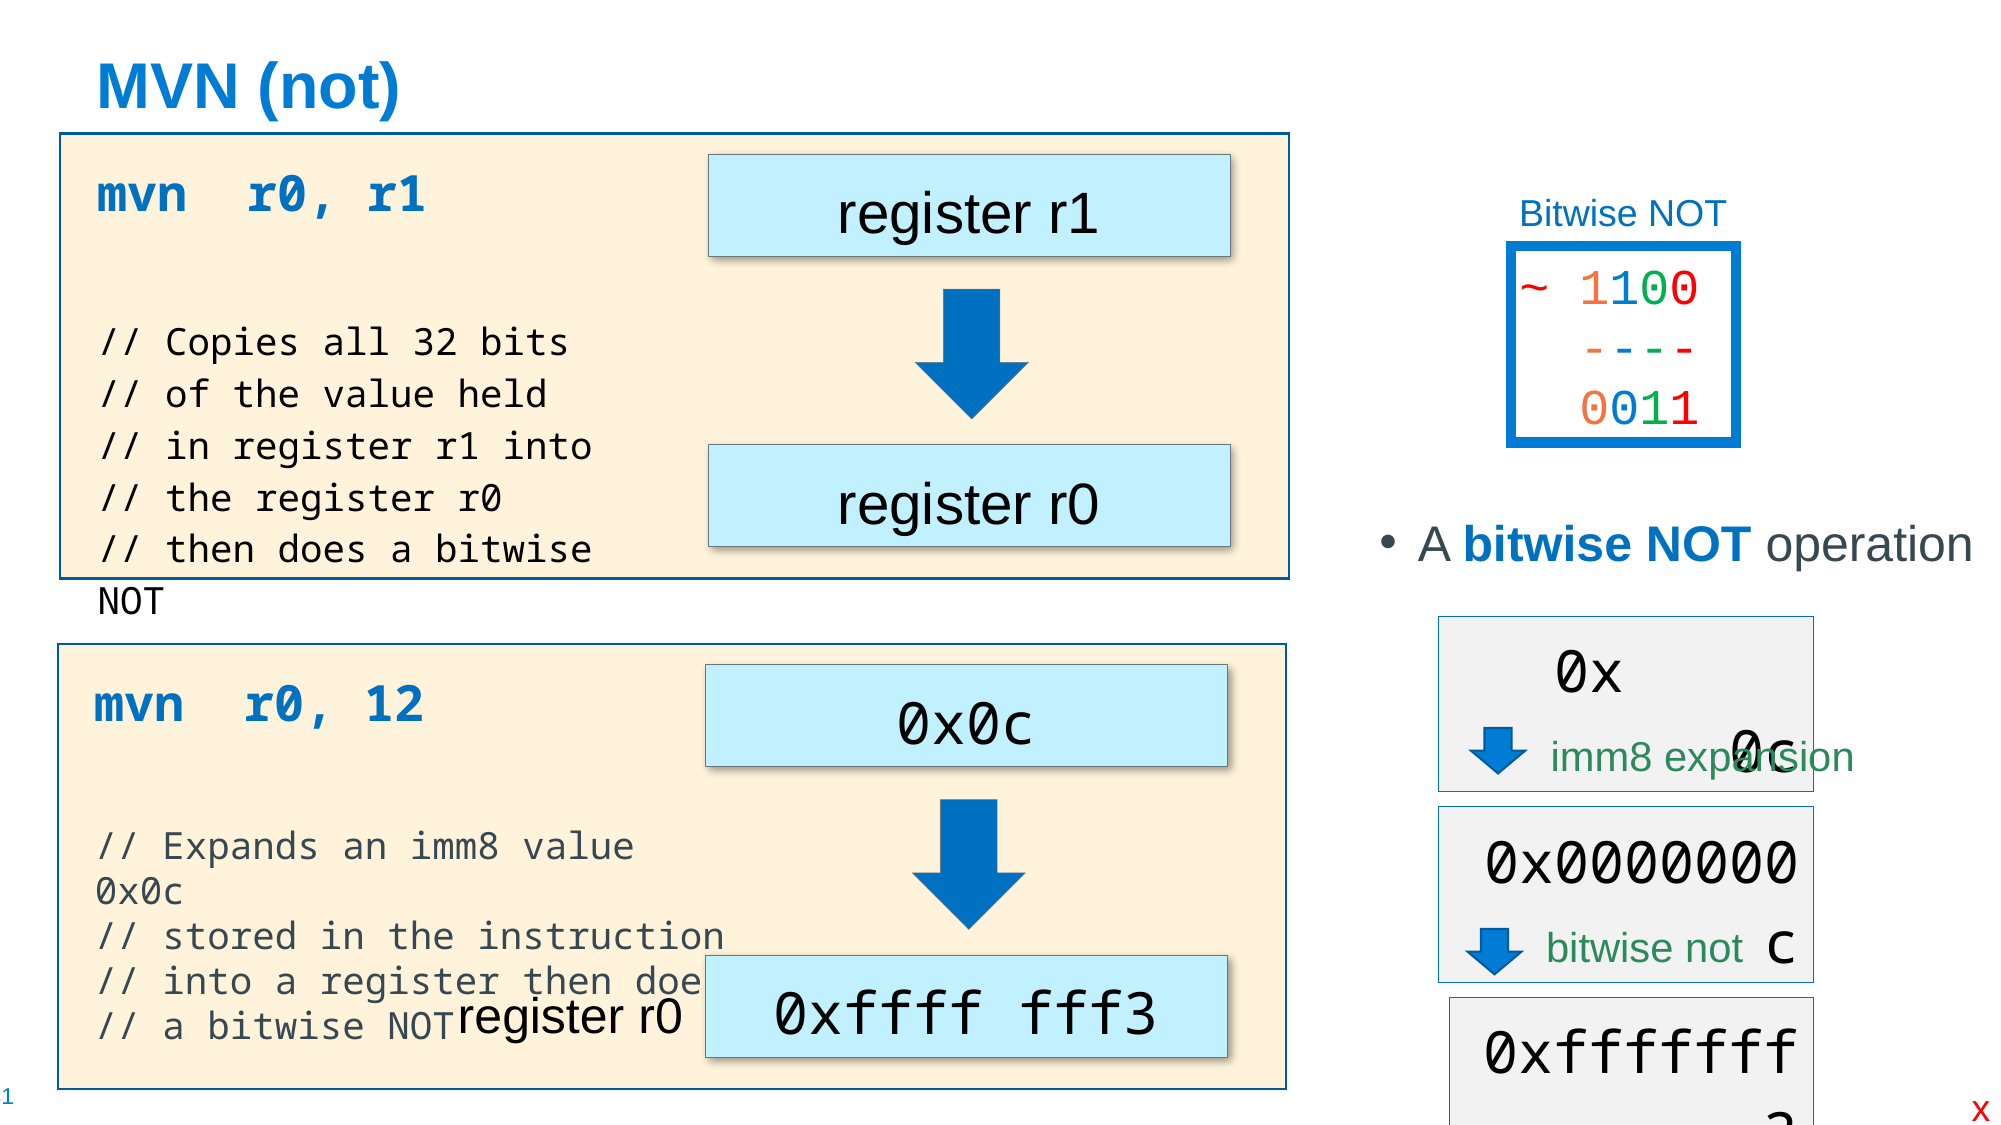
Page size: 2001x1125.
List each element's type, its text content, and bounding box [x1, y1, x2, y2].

list A bitwise NOT operation [1364, 491, 1991, 602]
text_box x [1956, 1076, 2000, 1125]
title MVN (not) [81, 13, 1957, 131]
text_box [1438, 615, 1814, 774]
text_box 0xfffffff3 [1449, 997, 1814, 1125]
text_box imm8 expansion [1535, 722, 1870, 788]
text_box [1438, 806, 1814, 980]
text_box [59, 132, 1290, 580]
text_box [1503, 181, 1744, 444]
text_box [707, 154, 1231, 547]
text_box mvn r0, r1 // Copies all 32 bits // of the value held // in register r1 into // the register r0 // then does a bitwise NOT [82, 154, 654, 643]
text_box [57, 643, 1287, 1089]
